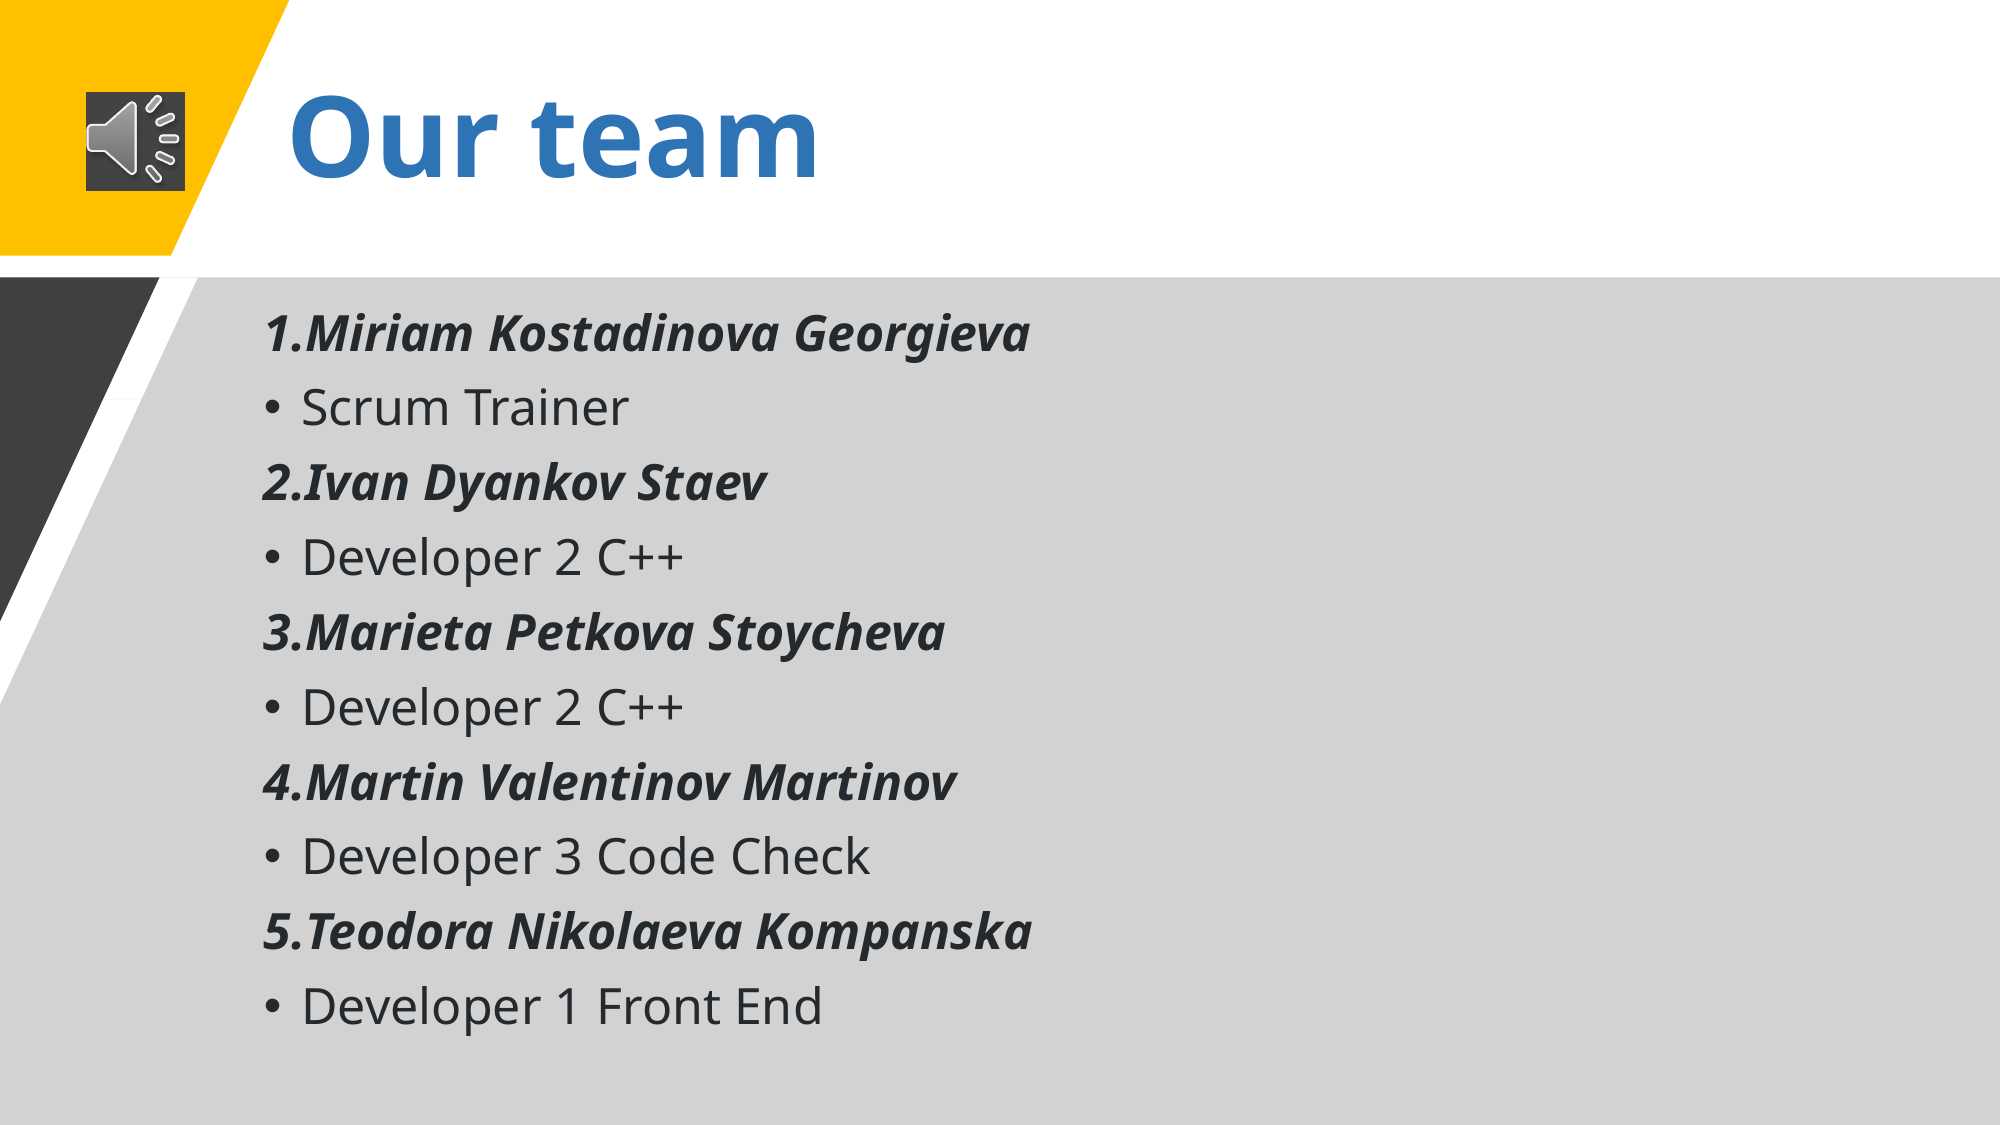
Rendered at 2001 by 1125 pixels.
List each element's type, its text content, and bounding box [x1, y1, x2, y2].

list Miriam Kostadinova Georgieva Scrum Trainer Ivan Dyankov Staev Developer 2 C++ Marieta Petkova Stoycheva Developer 2 C++ Martin Valentinov Martinov Developer 3 Code Check Teodora Nikolaeva Kompanska Developer 1 Front End [248, 300, 1786, 1000]
text_box [0, 0, 291, 257]
text_box [0, 276, 162, 622]
text_box [0, 276, 2000, 1125]
title Our team [271, 44, 1808, 240]
picture [85, 91, 186, 192]
